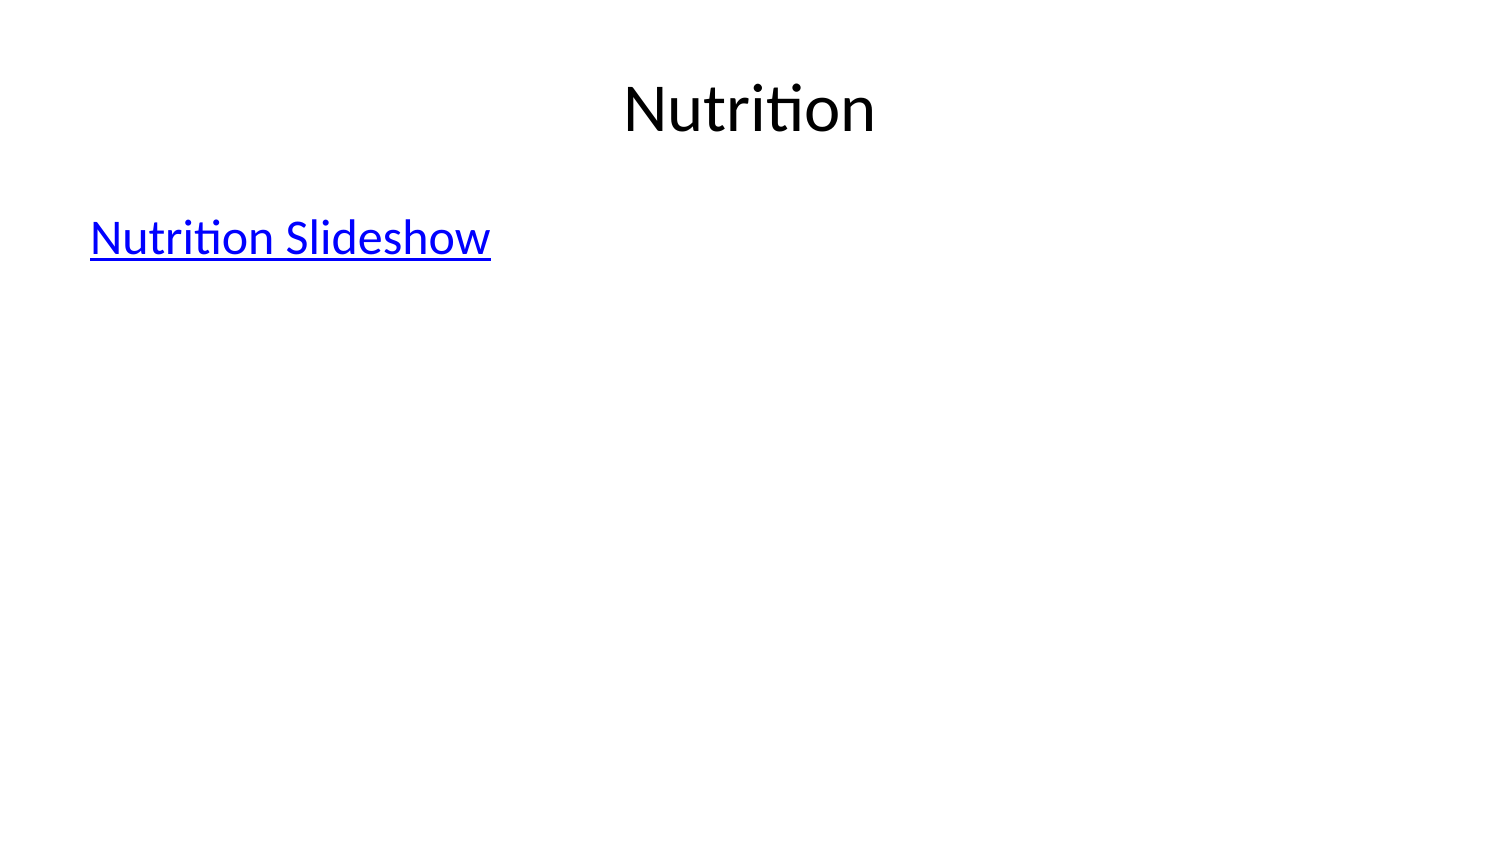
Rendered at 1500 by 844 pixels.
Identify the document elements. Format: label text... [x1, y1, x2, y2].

title Nutrition [75, 33, 1425, 175]
list Nutrition Slideshow [75, 196, 1425, 754]
